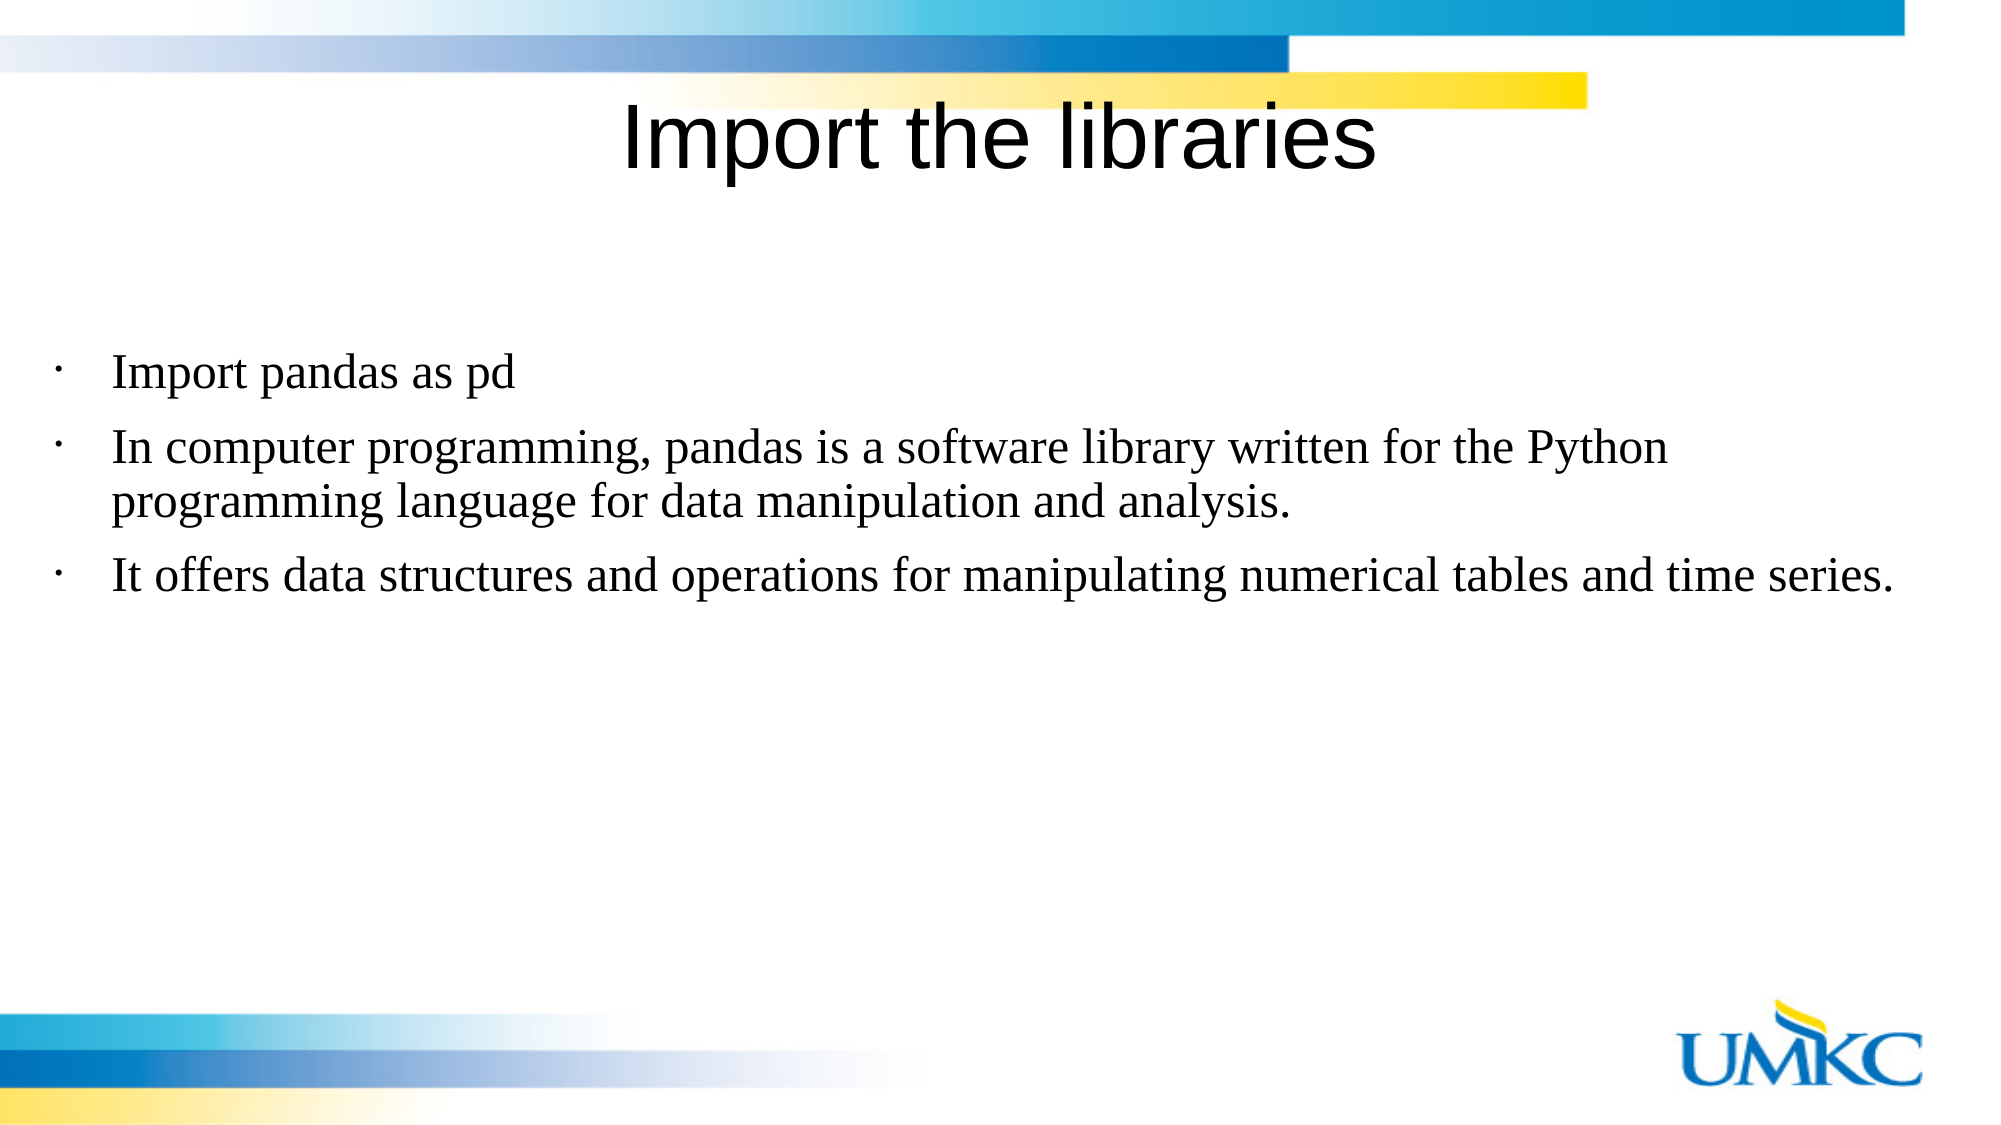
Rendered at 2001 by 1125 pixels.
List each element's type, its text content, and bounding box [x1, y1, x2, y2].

picture [0, 0, 2001, 1125]
subtitle Import pandas as pd In computer programming, pandas is a software library written for the Python programming language for data manipulation and analysis. It offers data structures and operations for manipulating numerical tables and time series. [54, 271, 1900, 677]
title Import the libraries [99, 44, 1900, 233]
